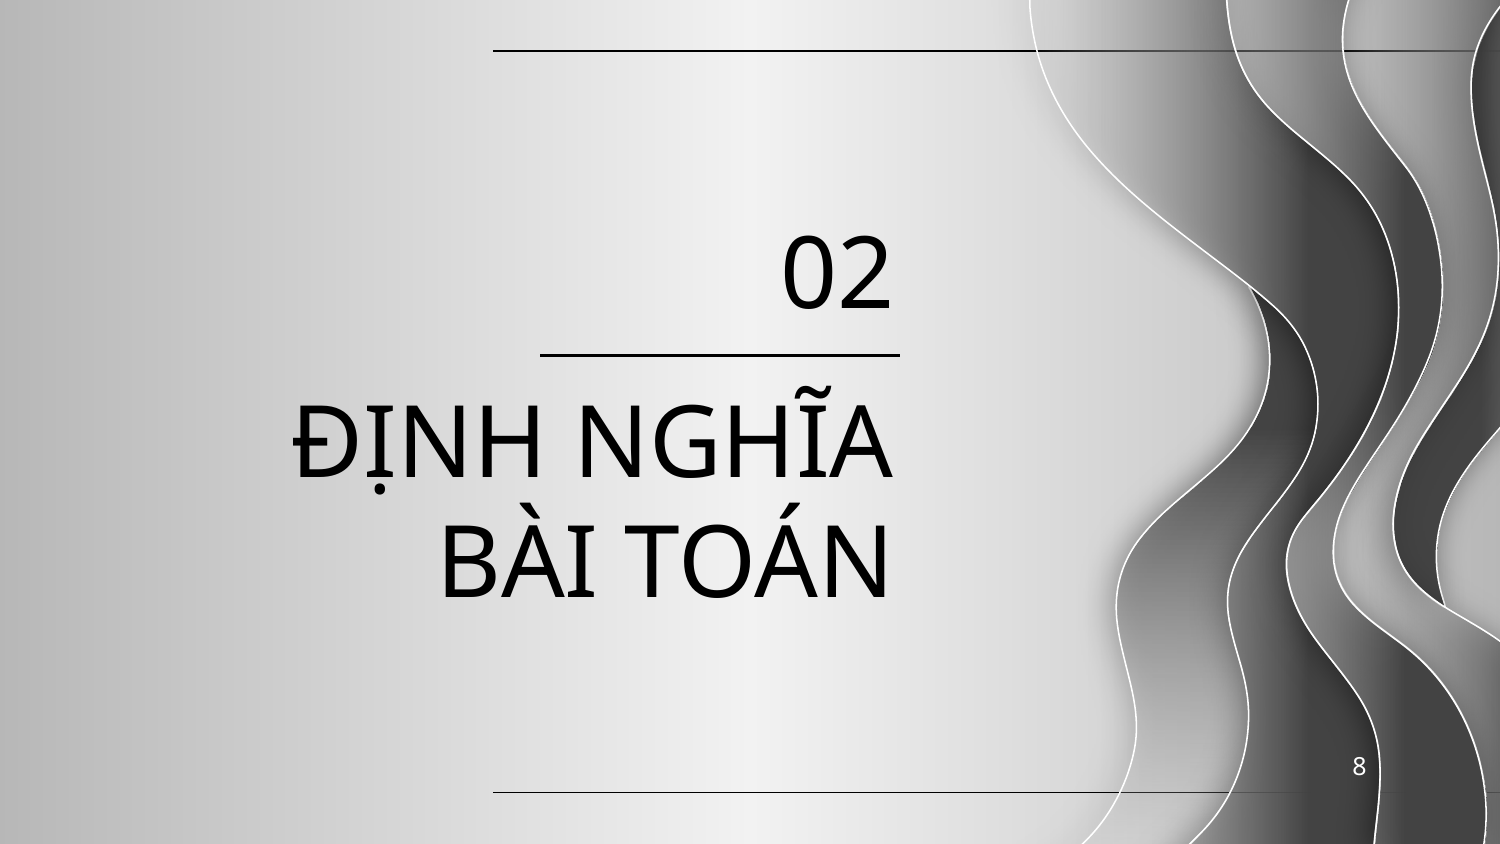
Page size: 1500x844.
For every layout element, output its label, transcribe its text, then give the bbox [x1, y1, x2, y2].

title ĐỊNH NGHĨA BÀI TOÁN [277, 371, 901, 619]
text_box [1029, 0, 1500, 844]
title 02 [277, 182, 901, 354]
